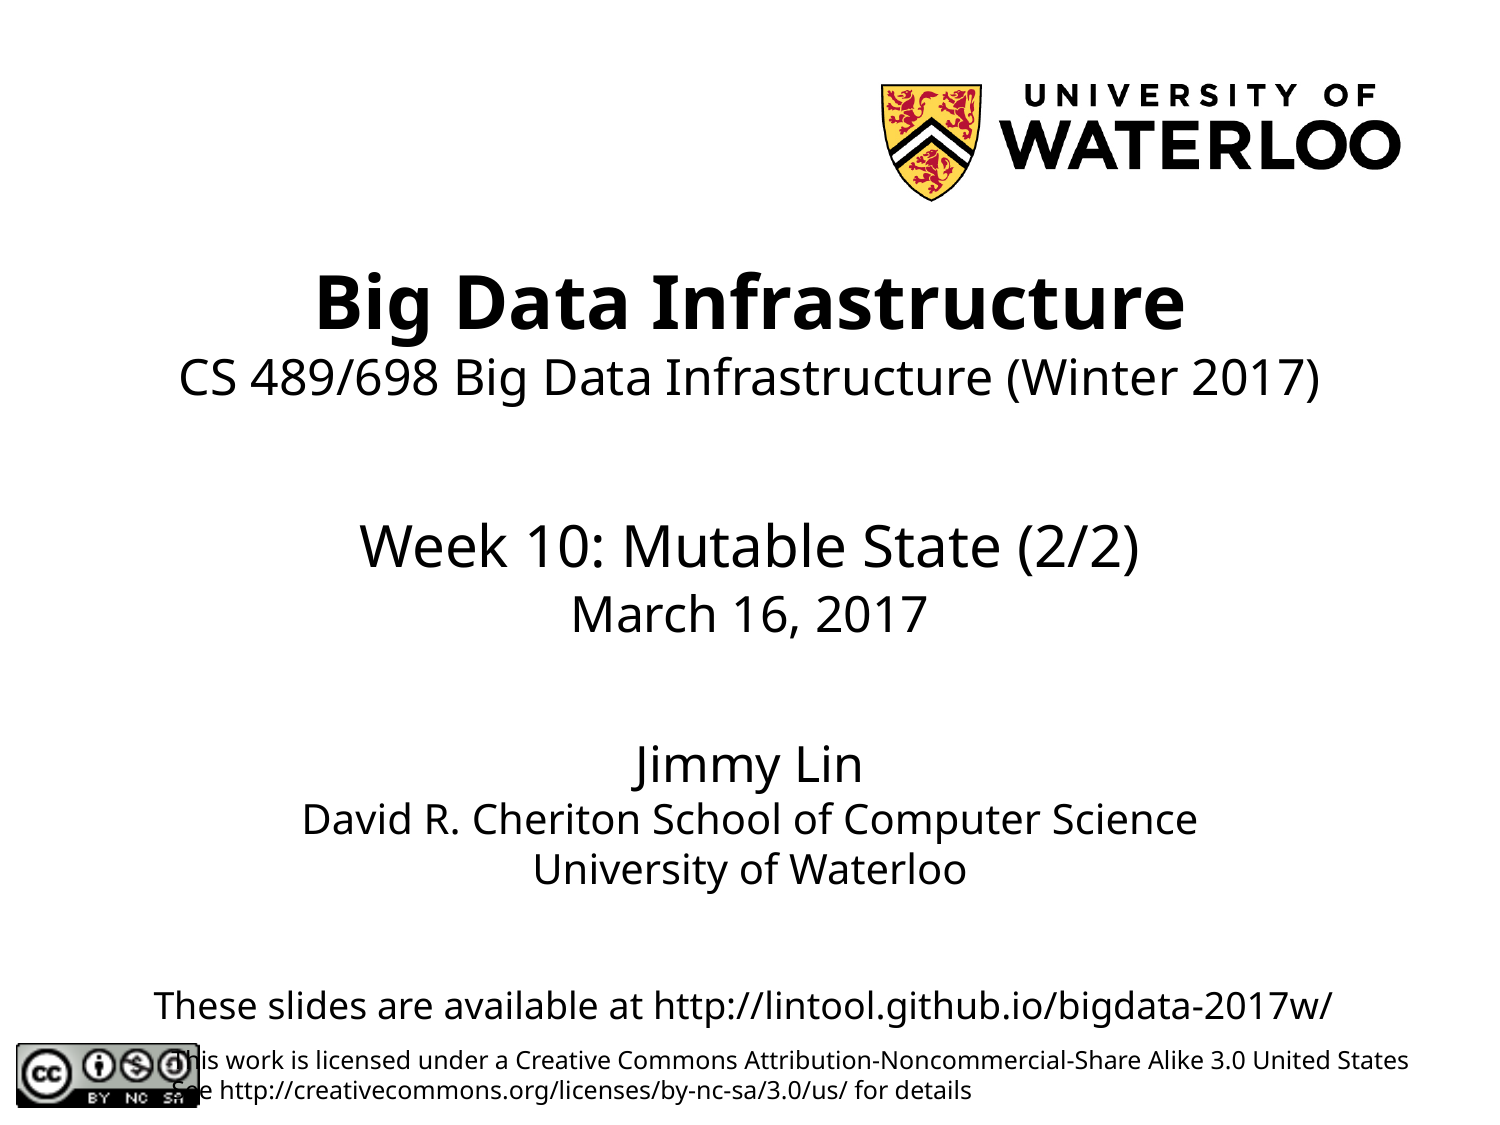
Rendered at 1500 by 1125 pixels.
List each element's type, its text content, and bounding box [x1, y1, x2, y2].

text_box CS 489/698 Big Data Infrastructure (Winter 2017) [0, 337, 1500, 413]
text_box Week 10: Mutable State (2/2) [12, 487, 1488, 549]
text_box March 16, 2017 [12, 549, 1488, 675]
text_box Big Data Infrastructure [12, 224, 1488, 337]
text_box These slides are available at http://lintool.github.io/bigdata-2017w/ [138, 974, 1349, 1035]
text_box This work is licensed under a Creative Commons Attribution-Noncommercial-Share Alike 3.0 United States See http://creativecommons.org/licenses/by-nc-sa/3.0/us/ for details [156, 1037, 1426, 1113]
picture [16, 1042, 201, 1108]
text_box Jimmy Lin David R. Cheriton School of Computer Science University of Waterloo [12, 750, 1488, 875]
picture [778, 0, 1500, 290]
